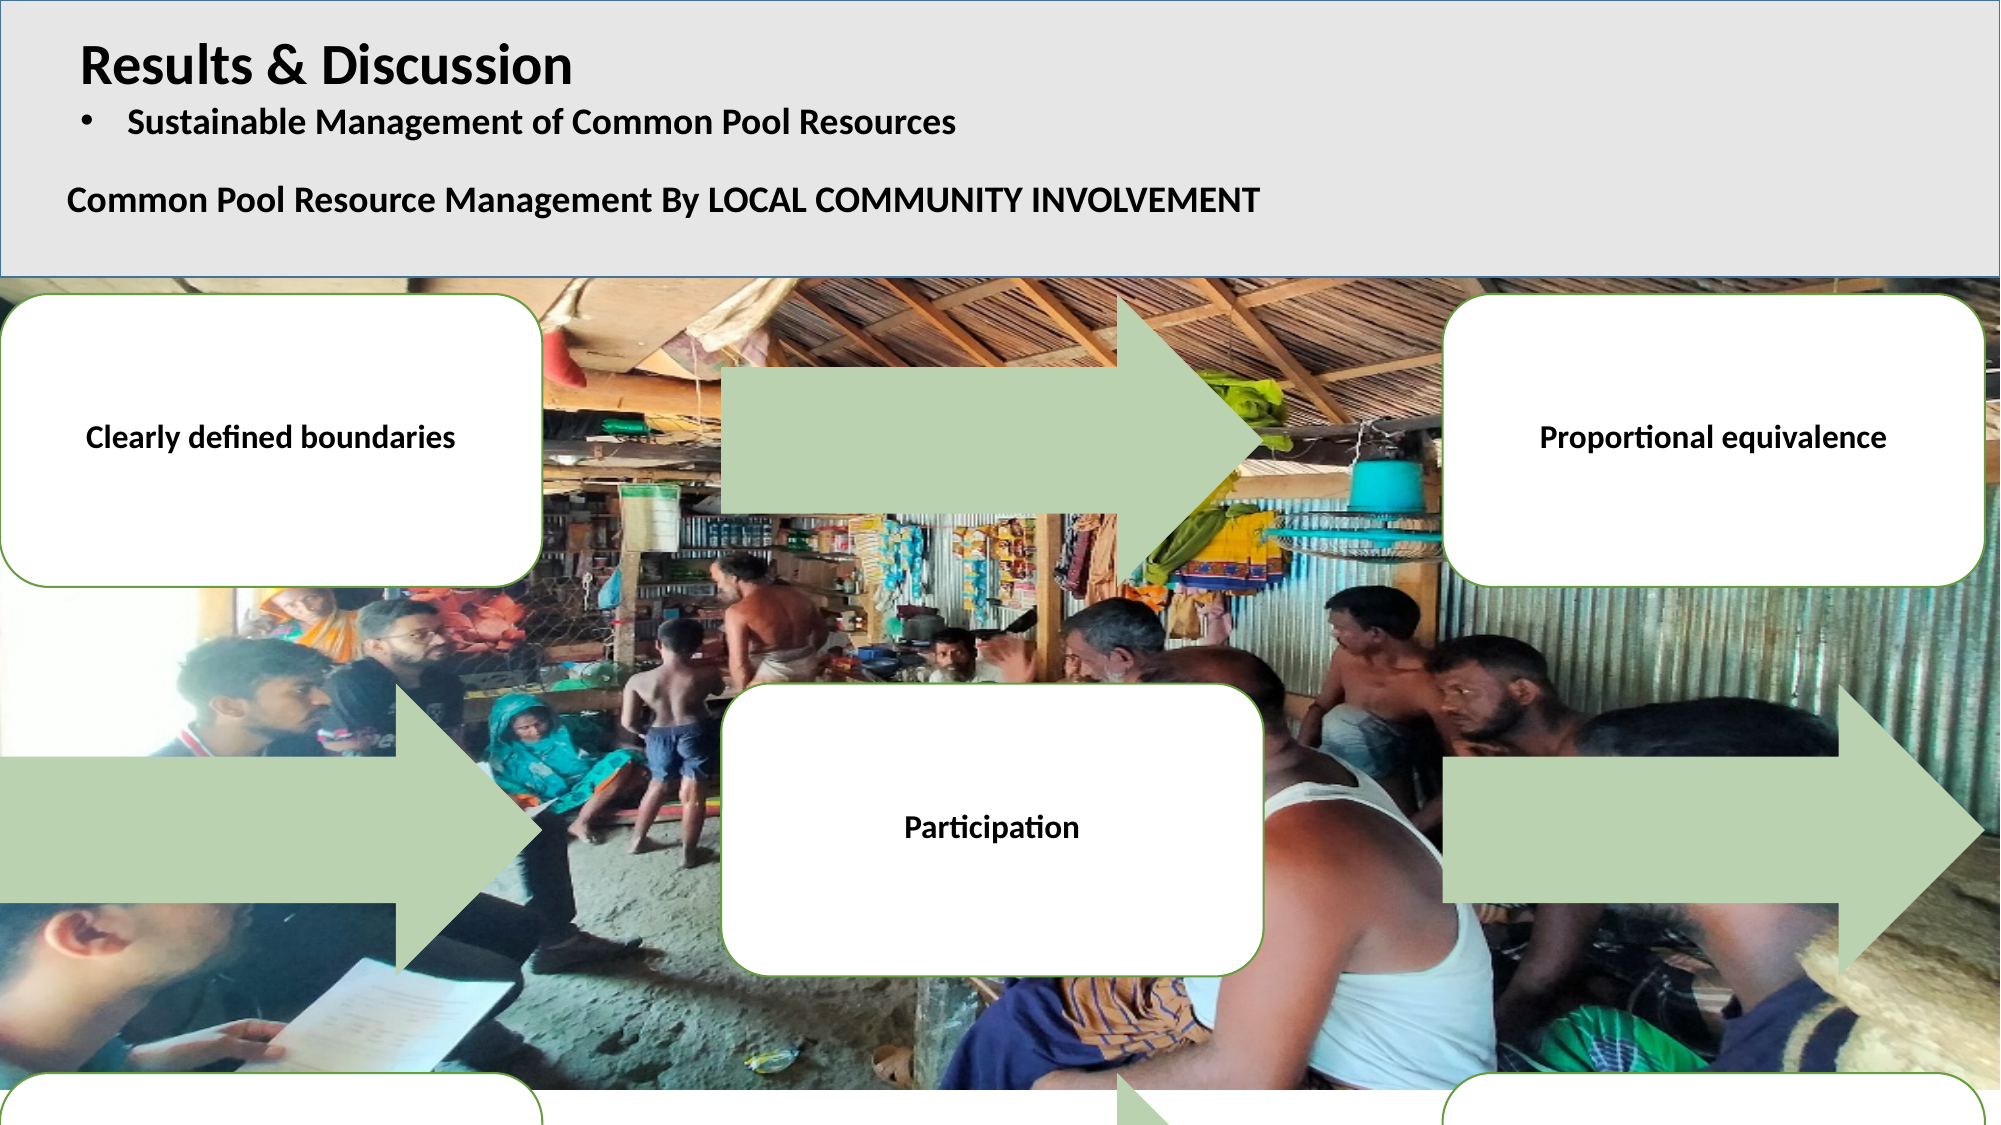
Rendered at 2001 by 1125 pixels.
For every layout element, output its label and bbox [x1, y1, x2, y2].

text_box [0, 293, 1985, 1070]
picture [0, 0, 2000, 1090]
